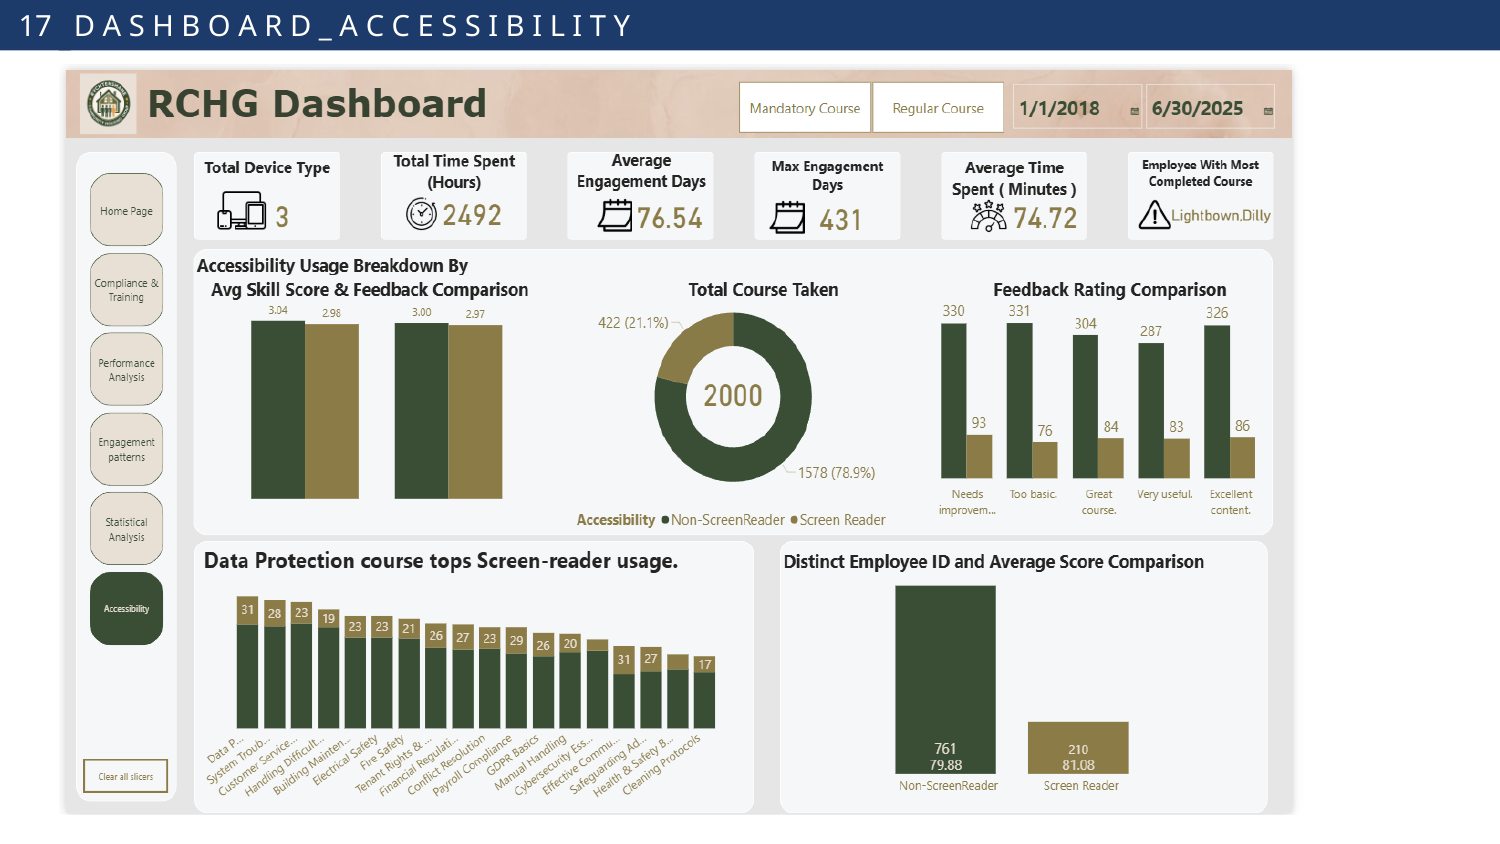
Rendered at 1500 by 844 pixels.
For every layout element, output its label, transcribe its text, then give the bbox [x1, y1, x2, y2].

picture [58, 64, 1306, 815]
text_box D A S H B O A R D _ A C C E S S I B I L I T Y [73, 0, 1500, 52]
text_box 17 [0, 0, 73, 52]
